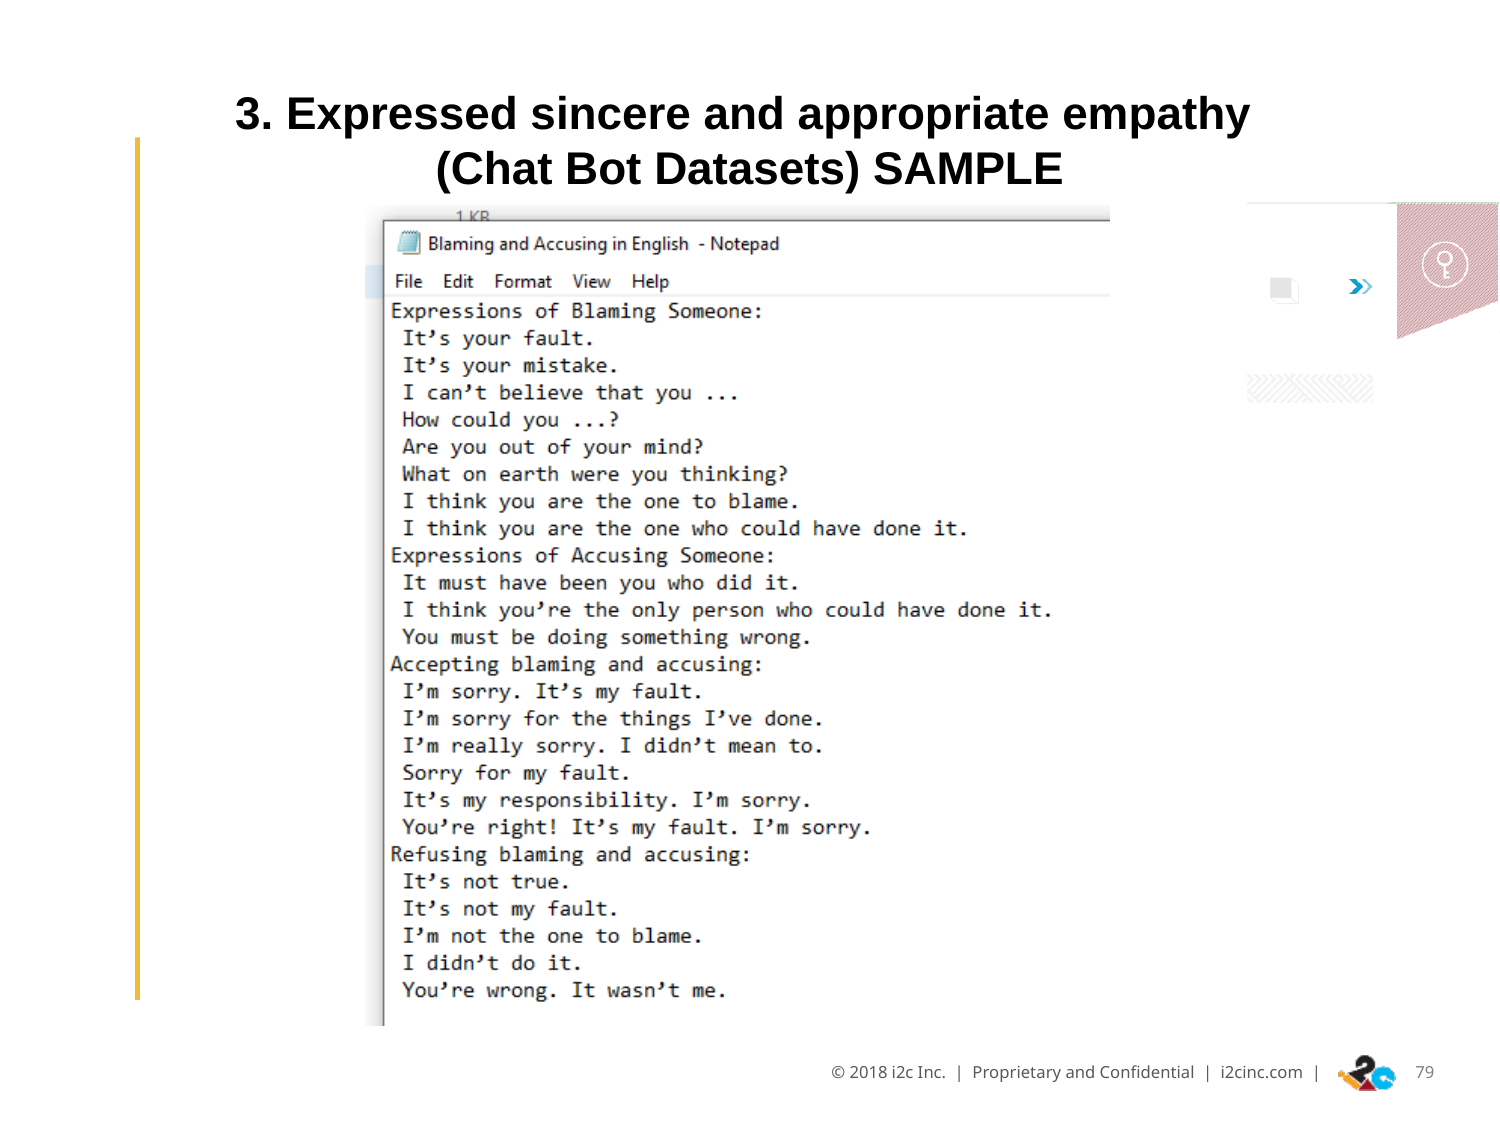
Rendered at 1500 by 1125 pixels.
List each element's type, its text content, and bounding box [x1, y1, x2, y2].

picture [365, 205, 1110, 1026]
picture [1337, 1054, 1396, 1091]
picture [1247, 202, 1500, 403]
text_box 3. Expressed sincere and appropriate empathy (Chat Bot Datasets) SAMPLE [74, 83, 1425, 194]
